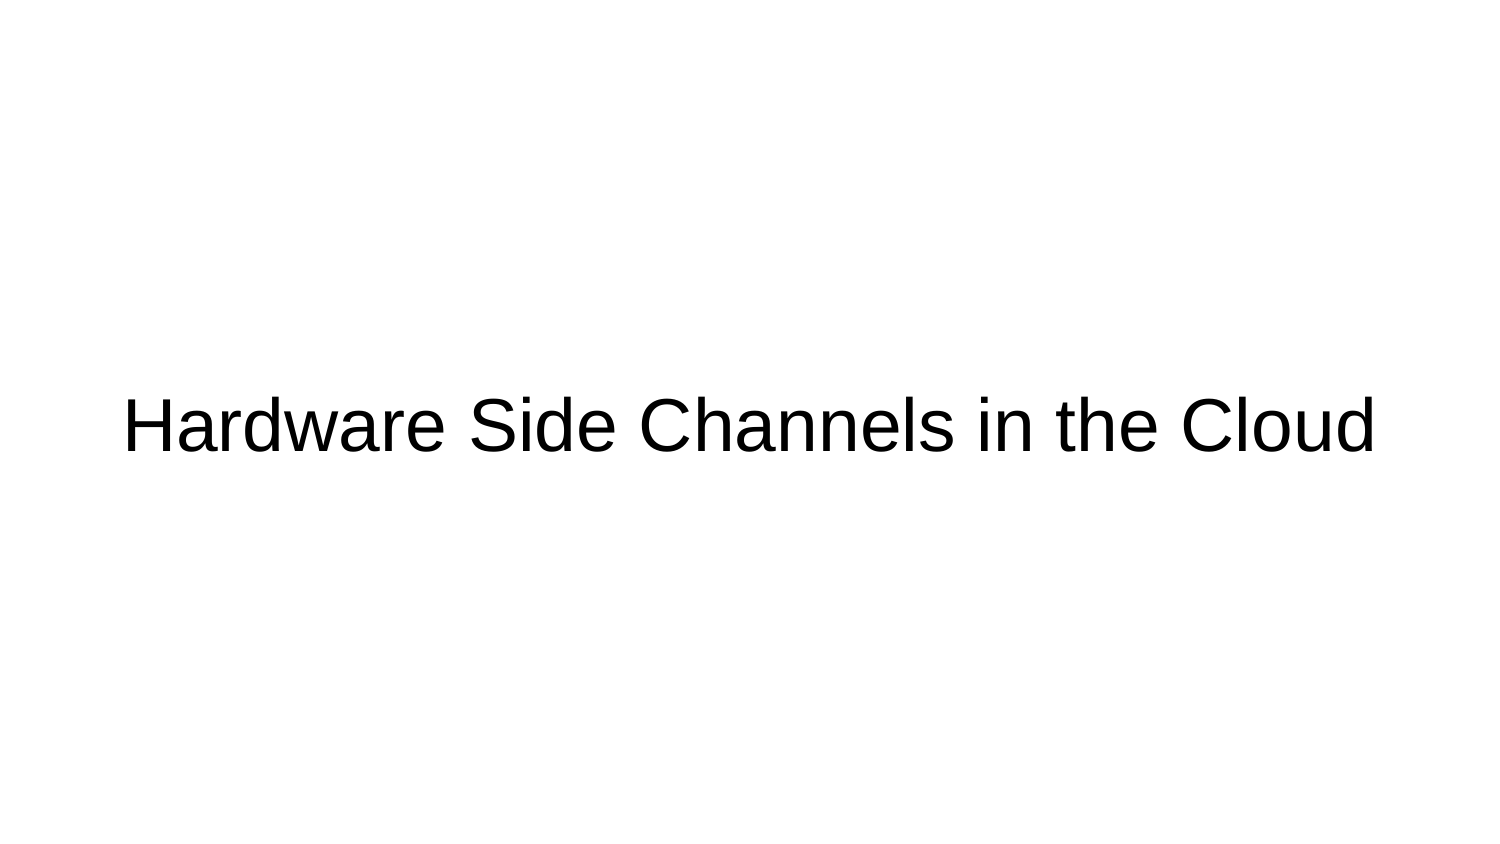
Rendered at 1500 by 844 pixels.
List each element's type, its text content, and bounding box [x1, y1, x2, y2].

title Hardware Side Channels in the Cloud [51, 352, 1449, 491]
